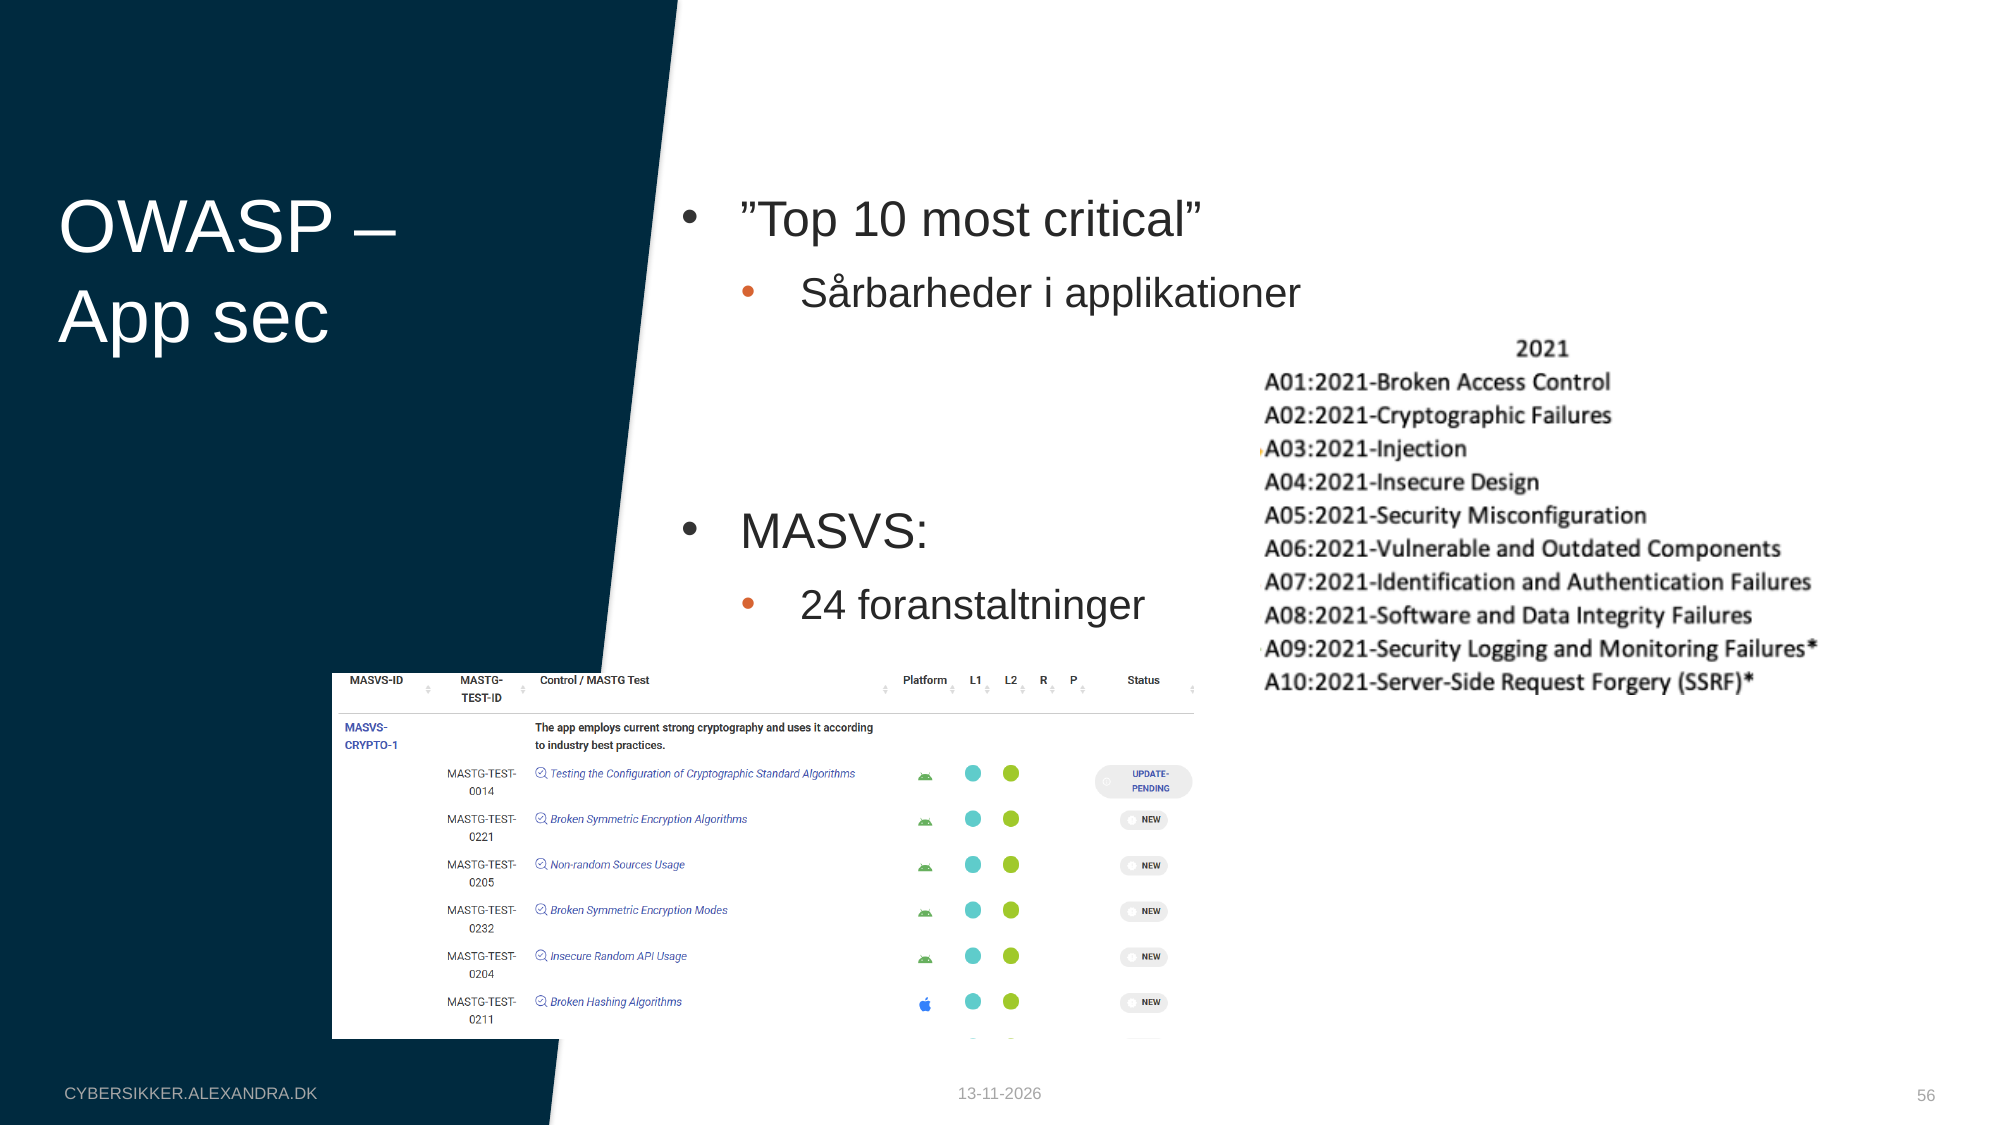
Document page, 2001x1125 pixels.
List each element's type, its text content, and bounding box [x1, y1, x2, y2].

list ”Top 10 most critical” Sårbarheder i applikationer MASVS: 24 foranstaltninger [681, 177, 1793, 1003]
picture [333, 673, 1194, 1040]
footer cybersikker.alexandra.dk [49, 1075, 565, 1106]
title OWASP – App sec [59, 177, 507, 359]
picture [1260, 328, 1827, 695]
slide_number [763, 1075, 1237, 1106]
slide_number 56 [1631, 1077, 1951, 1113]
